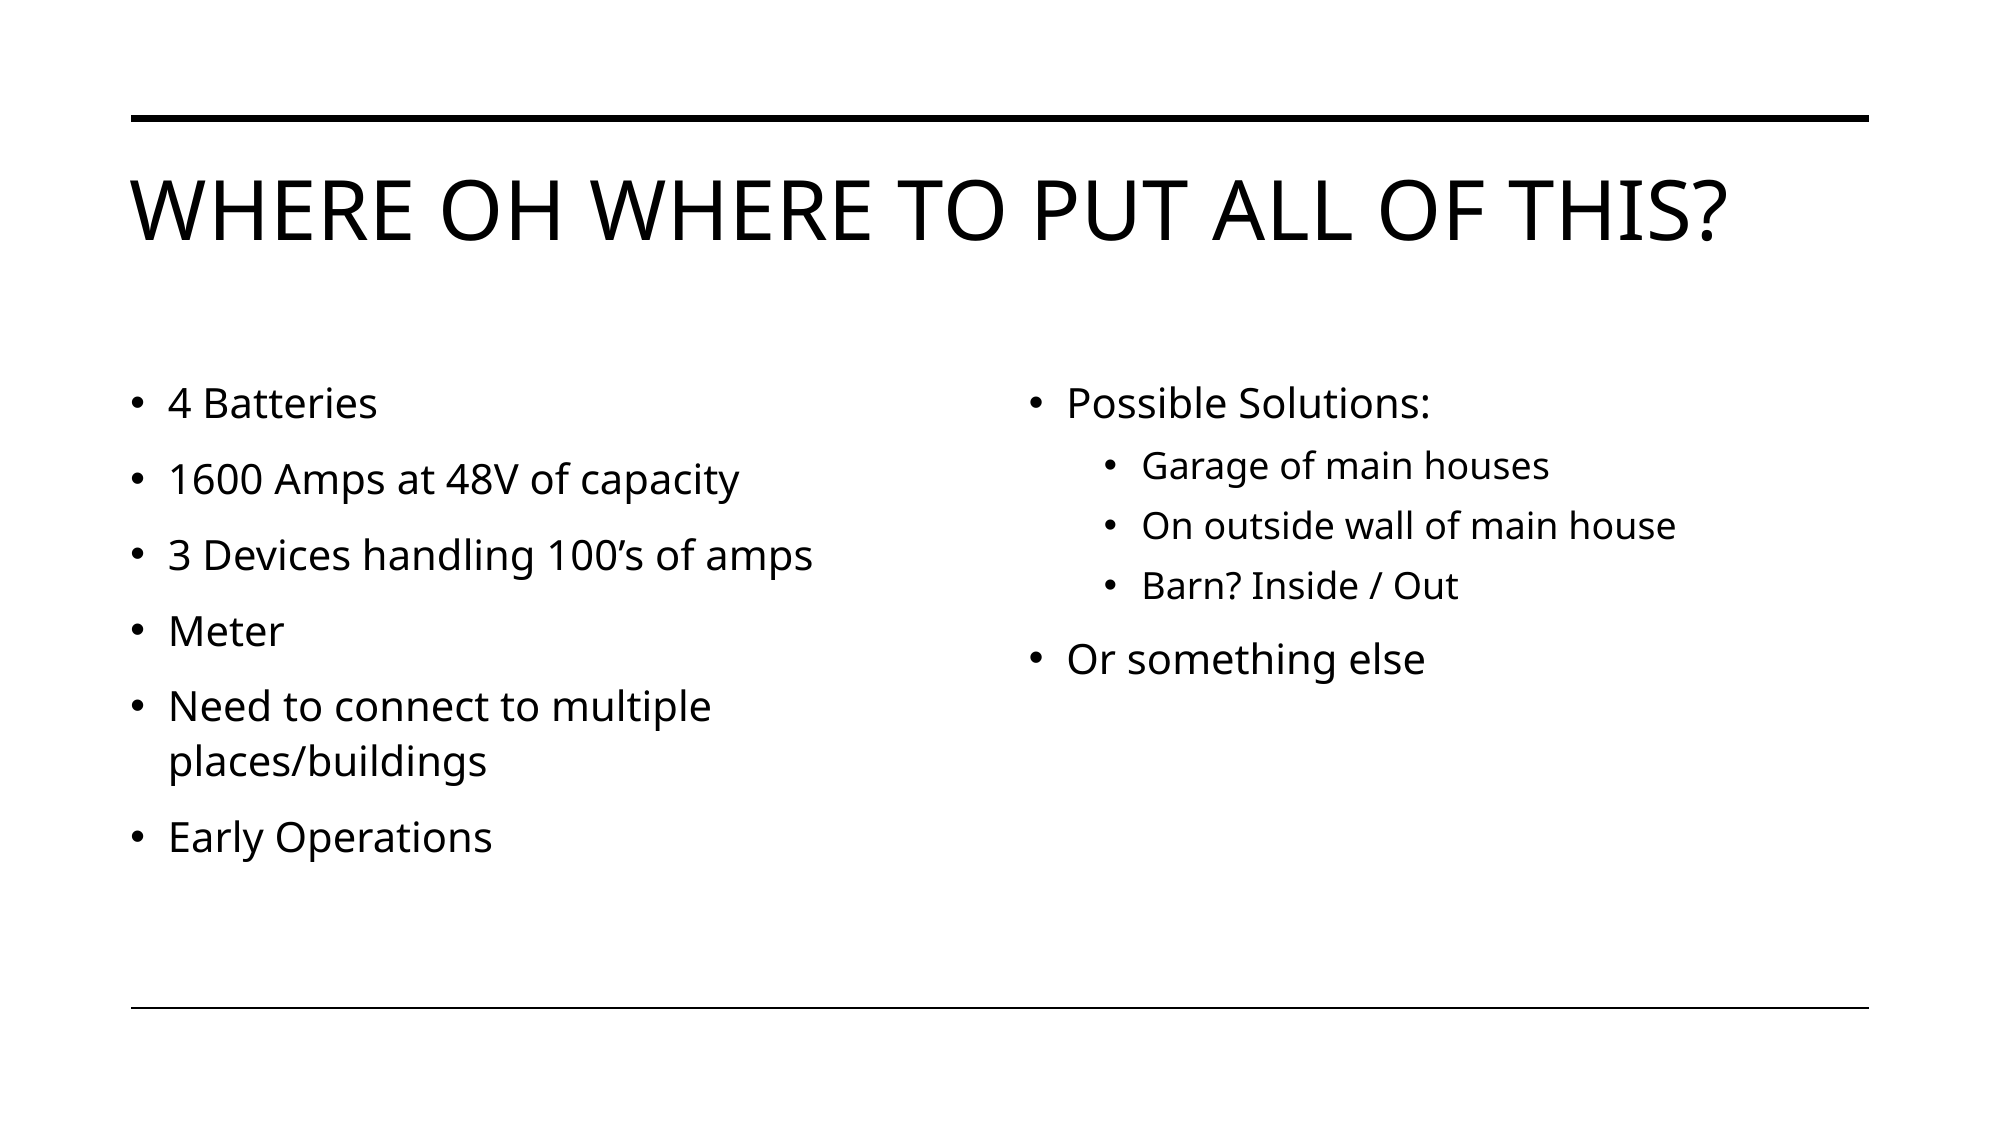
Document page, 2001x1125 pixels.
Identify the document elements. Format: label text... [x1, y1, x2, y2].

list Possible Solutions: Garage of main houses On outside wall of main house Barn? Inside / Out Or something else [1013, 364, 1869, 978]
title Where oh WHERE to put all of this? [114, 149, 1869, 365]
list 4 Batteries 1600 Amps at 48V of capacity 3 Devices handling 100’s of amps Meter Need to connect to multiple places/buildings Early Operations [115, 364, 971, 978]
